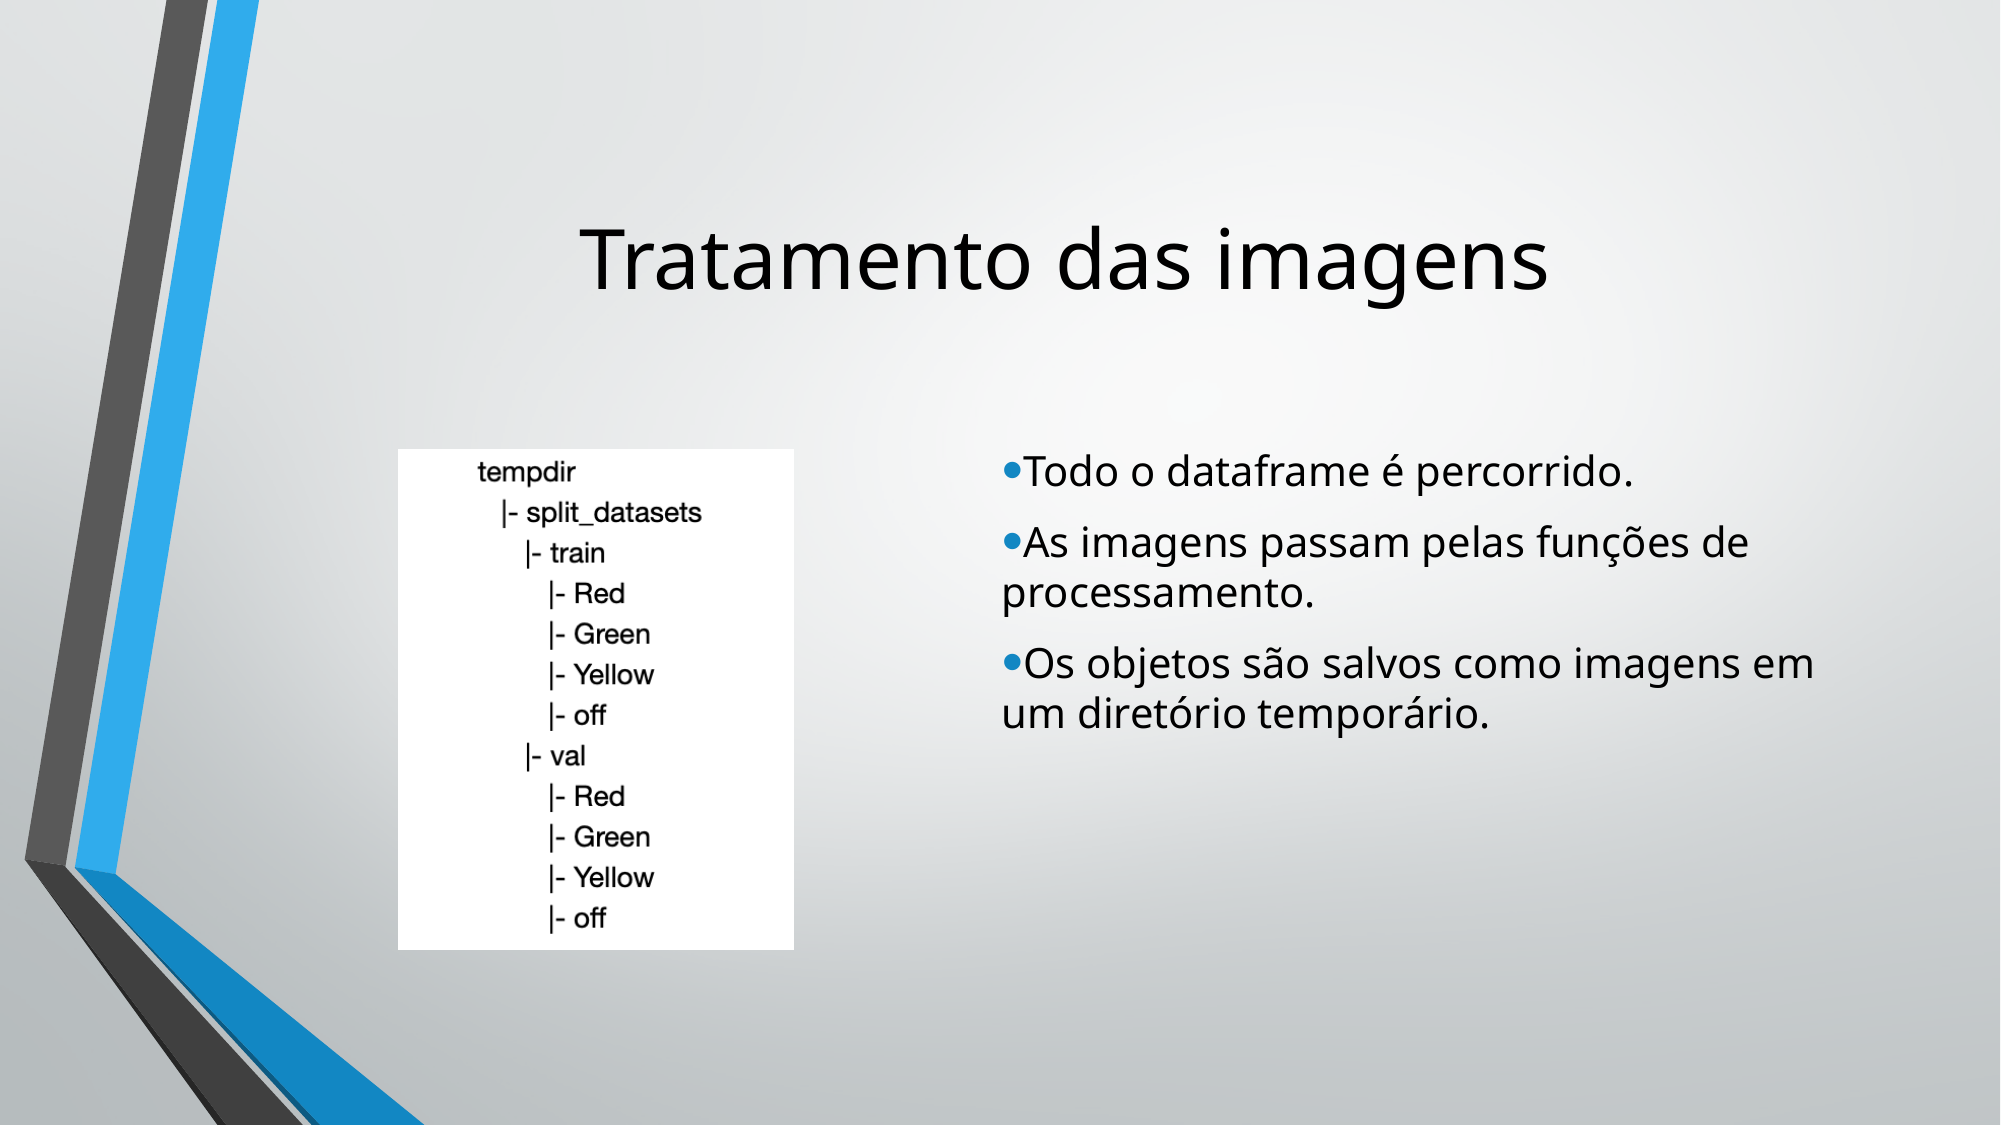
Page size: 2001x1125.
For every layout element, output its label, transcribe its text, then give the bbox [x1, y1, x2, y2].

picture [398, 449, 794, 951]
text_box Todo o dataframe é percorrido. As imagens passam pelas funções de processamento. Os objetos são salvos como imagens em um diretório temporário. [986, 437, 1887, 950]
title Tratamento das imagens [243, 112, 1887, 400]
